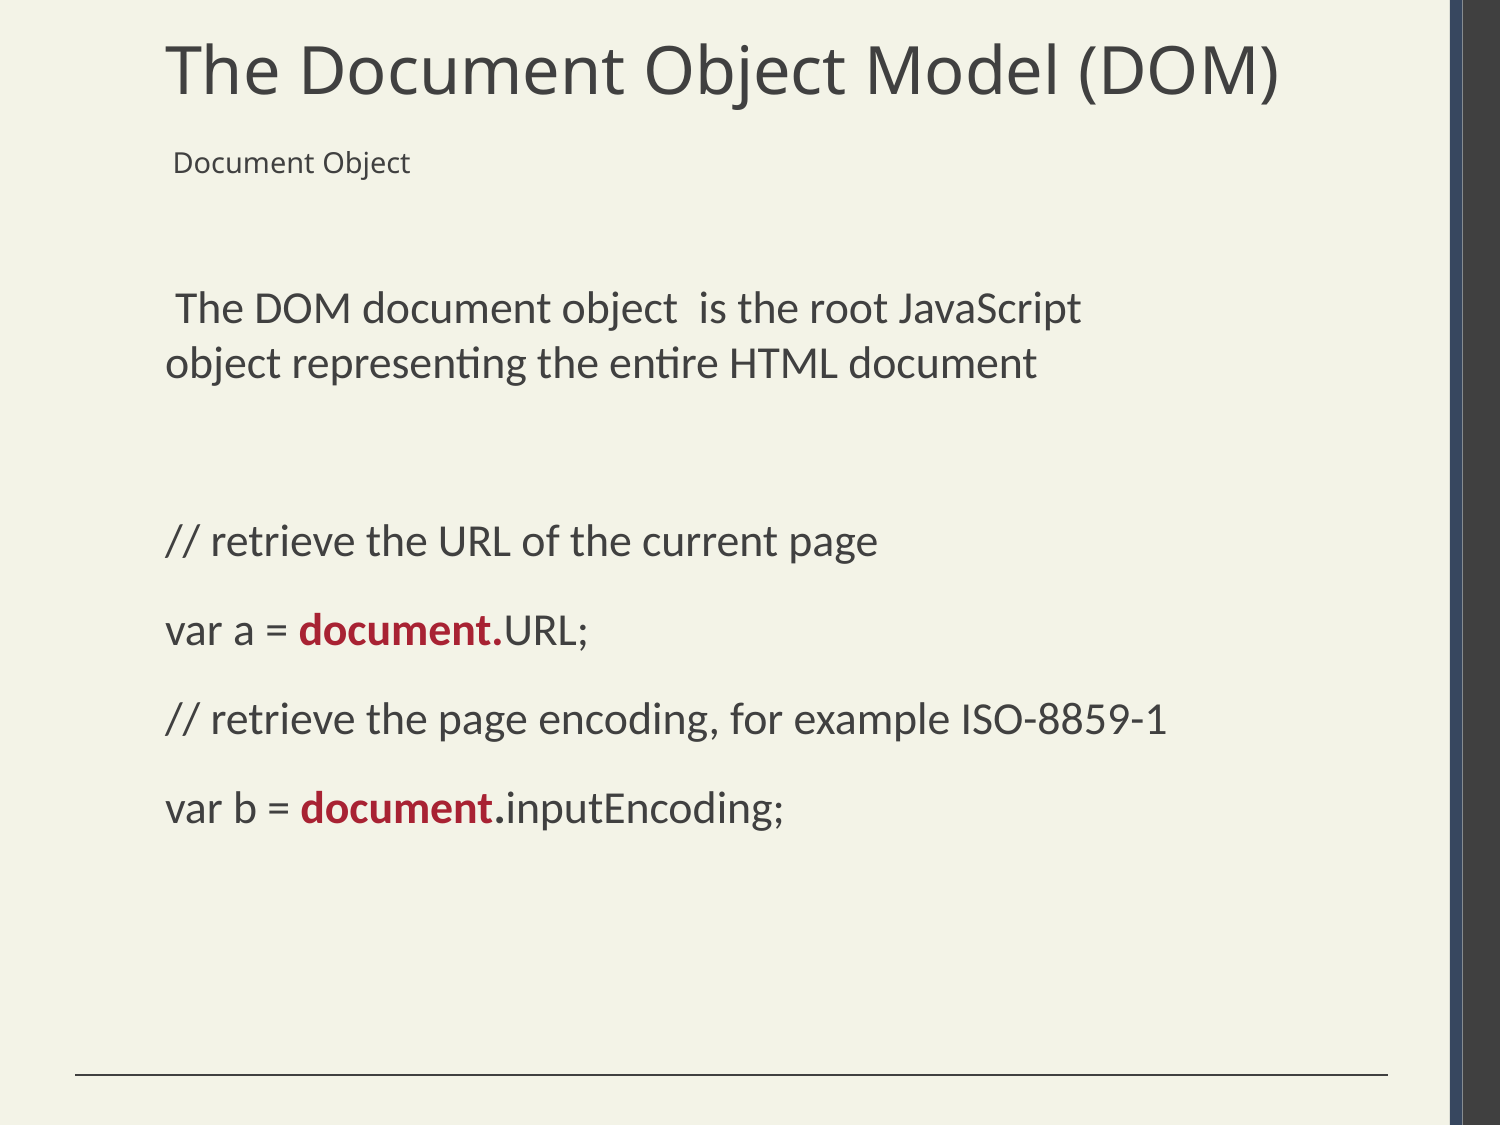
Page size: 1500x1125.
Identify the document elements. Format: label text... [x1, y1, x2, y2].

list The DOM document object is the root JavaScript object representing the entire HTML document // retrieve the URL of the current page var a = document.URL; // retrieve the page encoding, for example ISO-8859-1 var b = document.inputEncoding; [150, 270, 1200, 1013]
list Document Object [150, 137, 1200, 188]
title The Document Object Model (DOM) [150, 20, 1425, 188]
